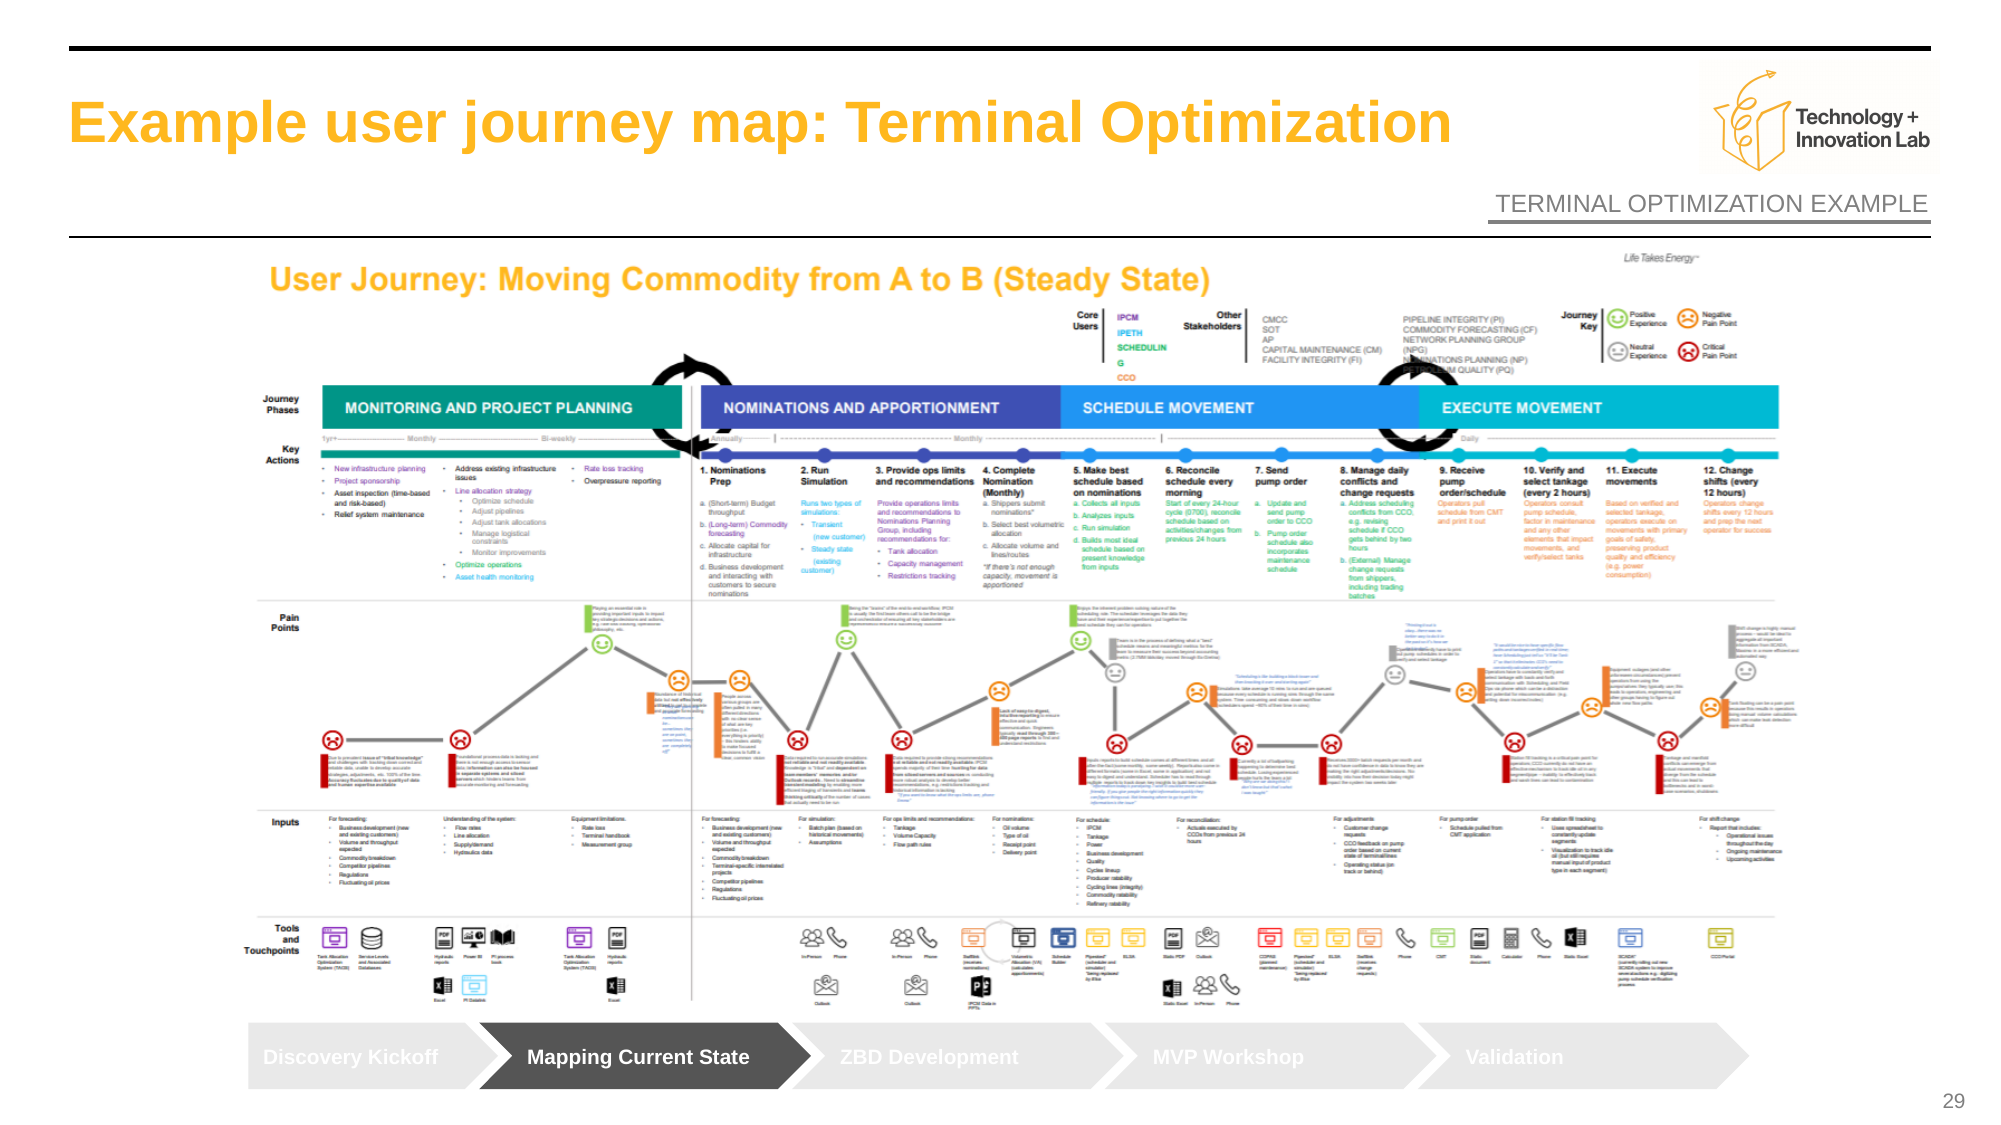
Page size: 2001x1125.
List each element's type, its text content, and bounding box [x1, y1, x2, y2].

text_box Mapping Current State [477, 1050, 814, 1092]
text_box [65, 1017, 1857, 1124]
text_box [1488, 187, 1932, 223]
title Example user journey map: Terminal Optimization [68, 84, 1691, 273]
picture [222, 248, 1814, 1042]
picture [1699, 58, 1940, 174]
